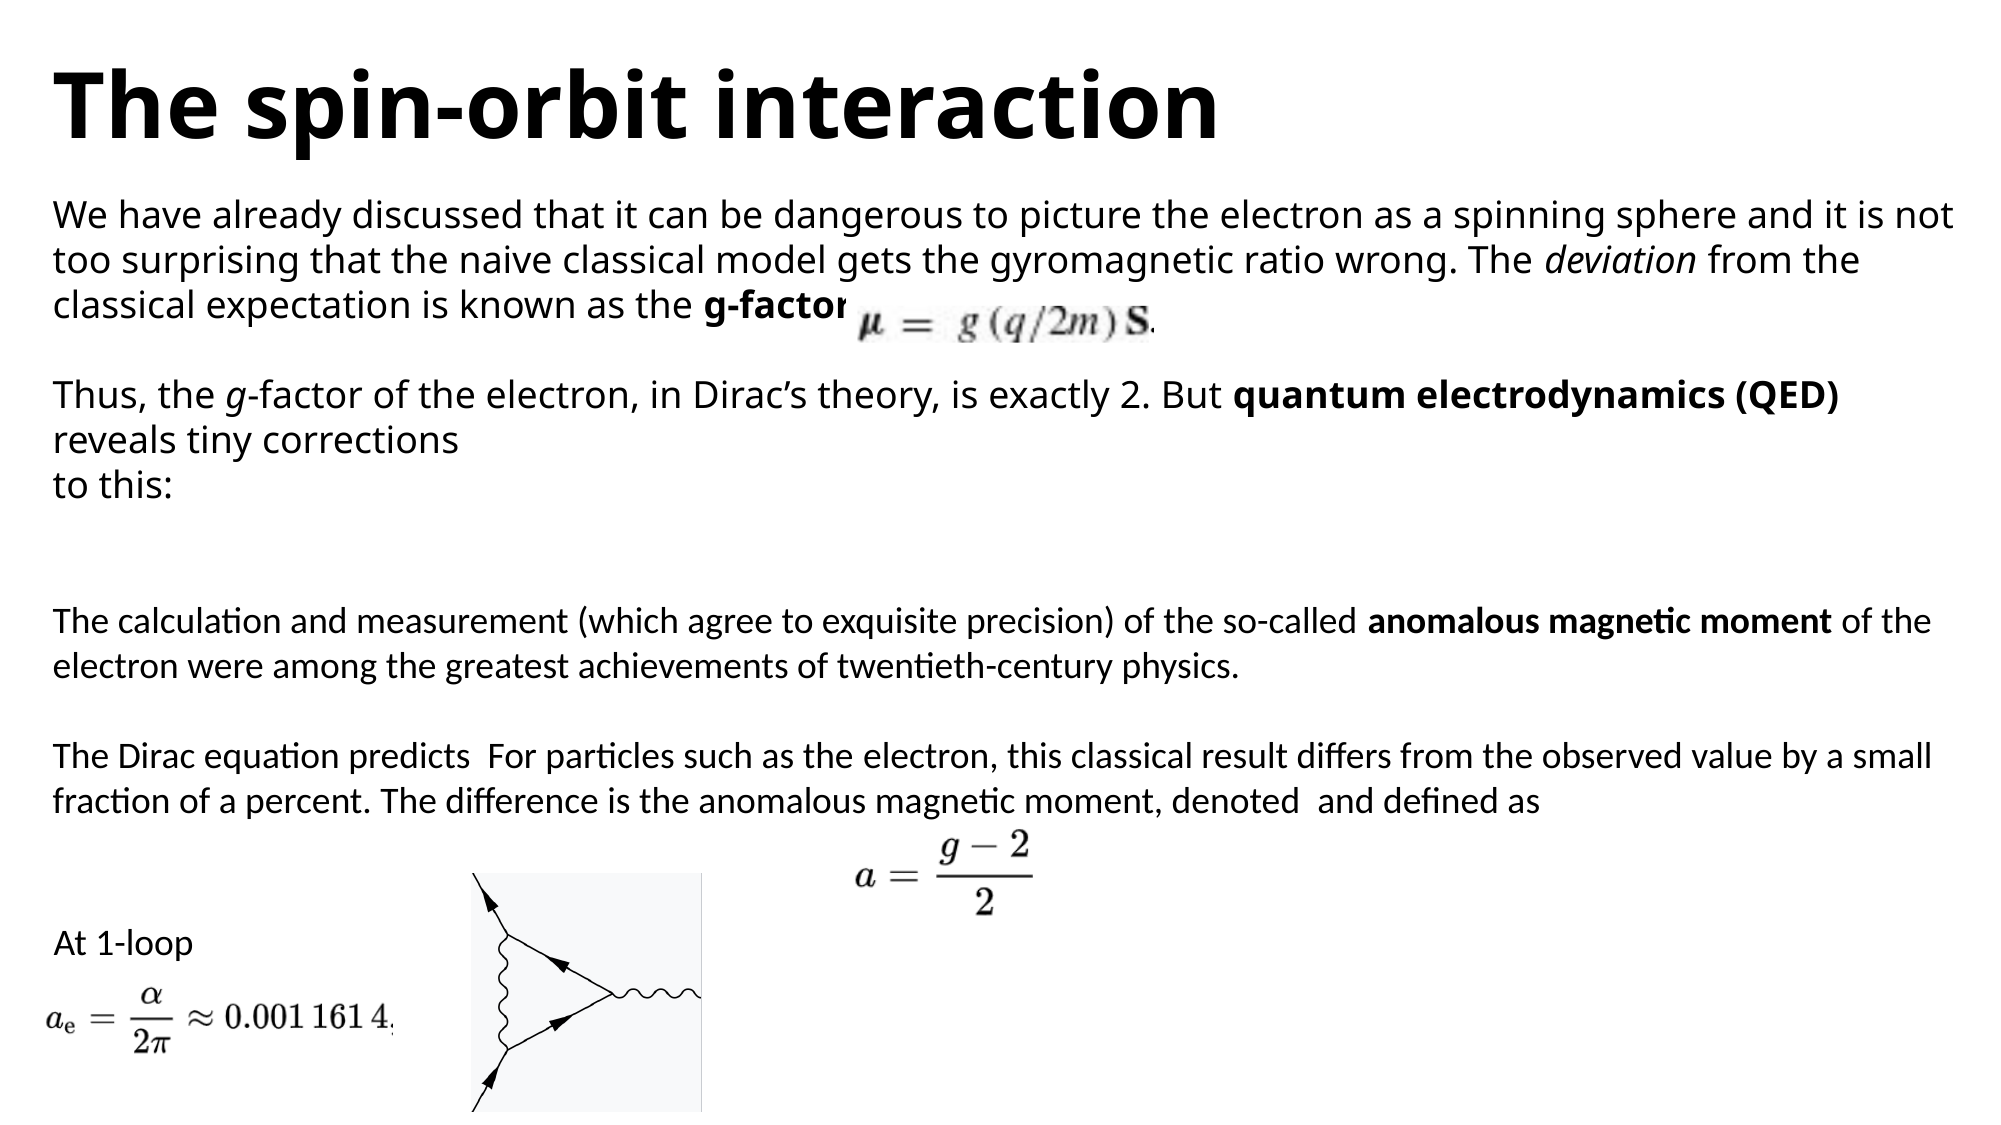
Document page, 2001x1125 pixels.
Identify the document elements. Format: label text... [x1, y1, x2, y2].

picture [37, 971, 393, 1066]
text_box At 1-loop [39, 910, 209, 971]
picture [846, 287, 1154, 350]
picture [471, 873, 702, 1112]
picture [846, 822, 1044, 925]
text_box The spin-orbit interaction [37, 0, 1763, 218]
